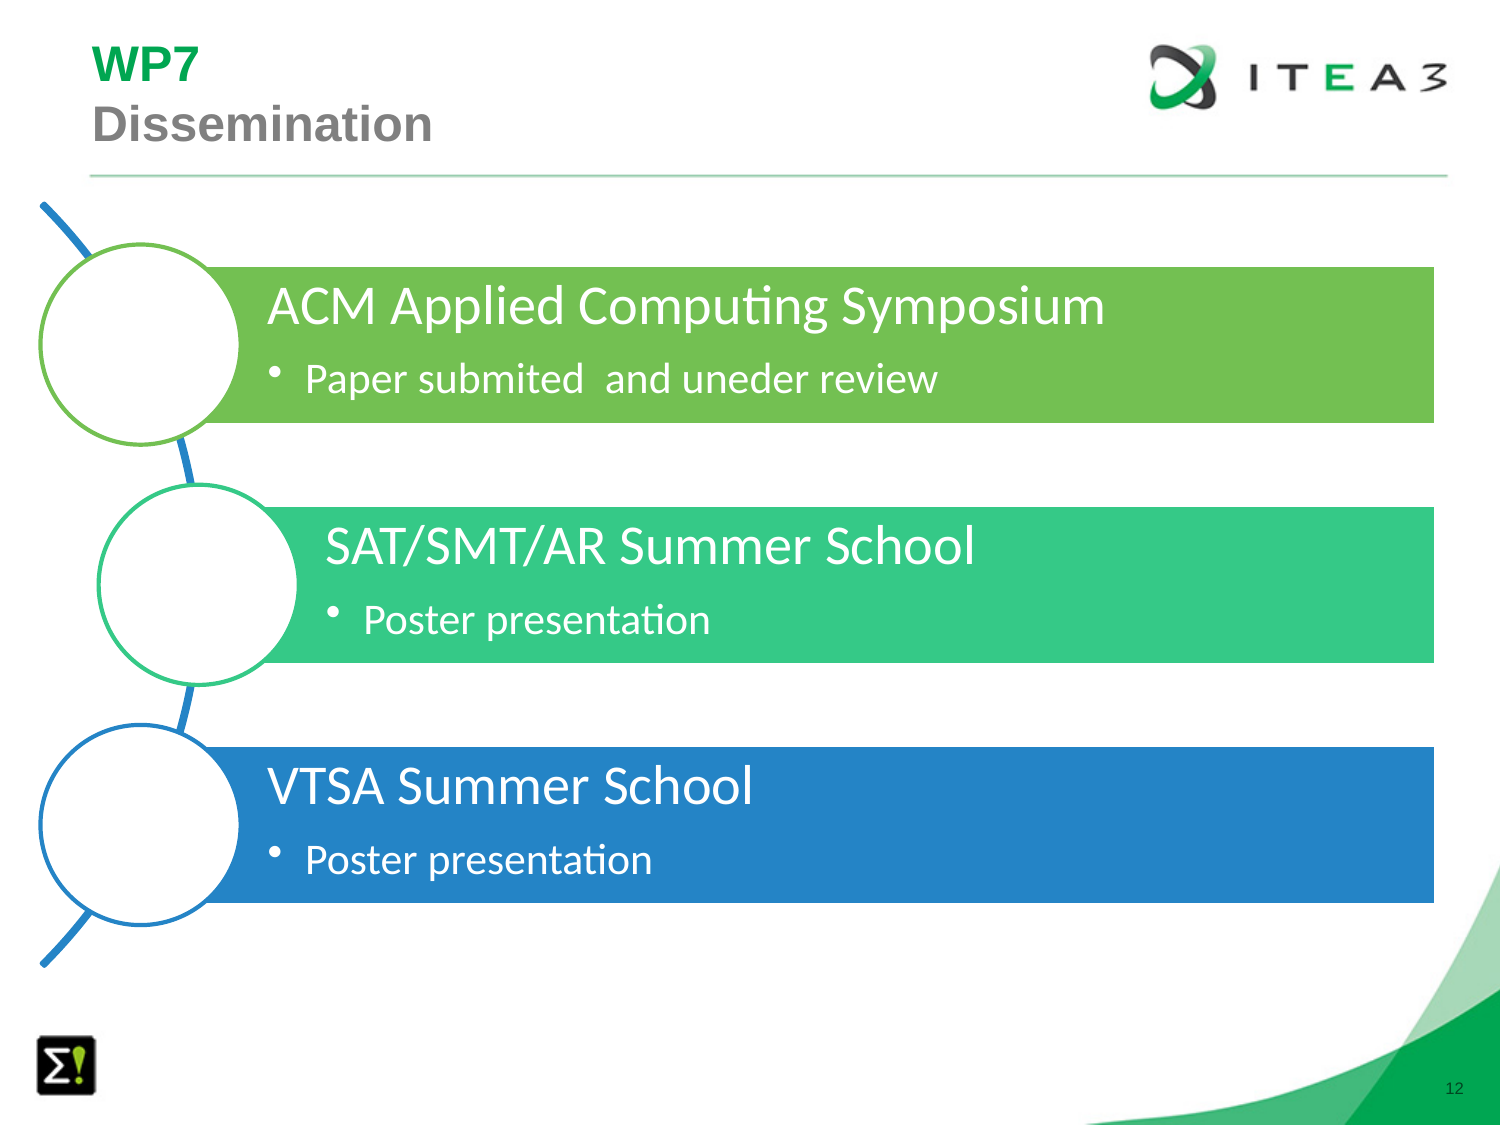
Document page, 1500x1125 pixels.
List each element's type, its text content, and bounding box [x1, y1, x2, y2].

picture [0, 0, 1500, 1125]
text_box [29, 184, 1448, 986]
title WP7 Dissemination [76, 23, 1099, 160]
